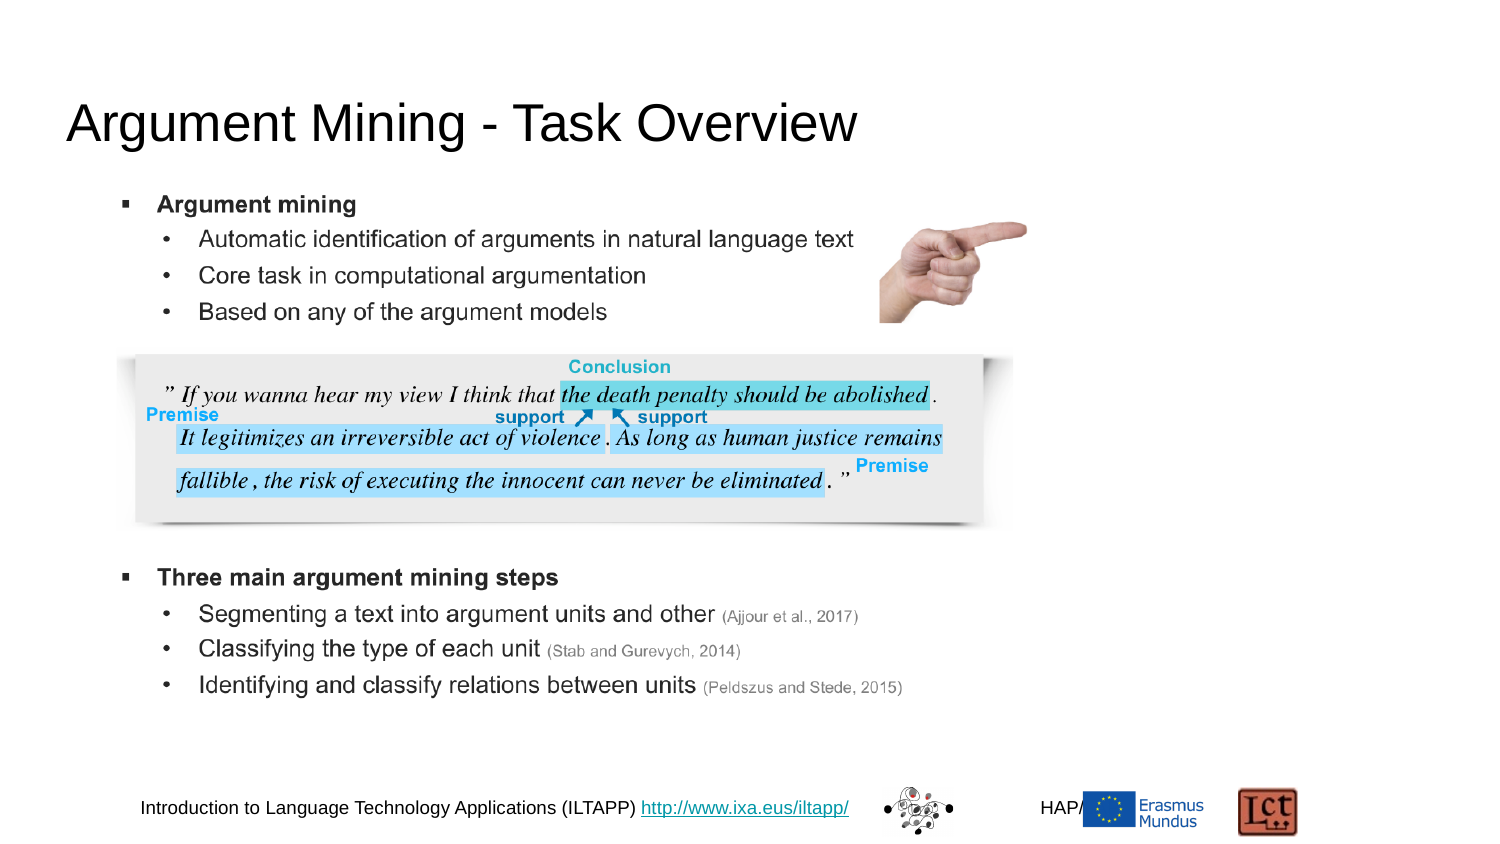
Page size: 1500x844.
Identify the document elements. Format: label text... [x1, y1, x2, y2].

picture [112, 179, 1043, 711]
picture [882, 787, 954, 837]
picture [1238, 787, 1298, 837]
picture [1078, 786, 1215, 840]
title Argument Mining - Task Overview [51, 72, 1449, 167]
